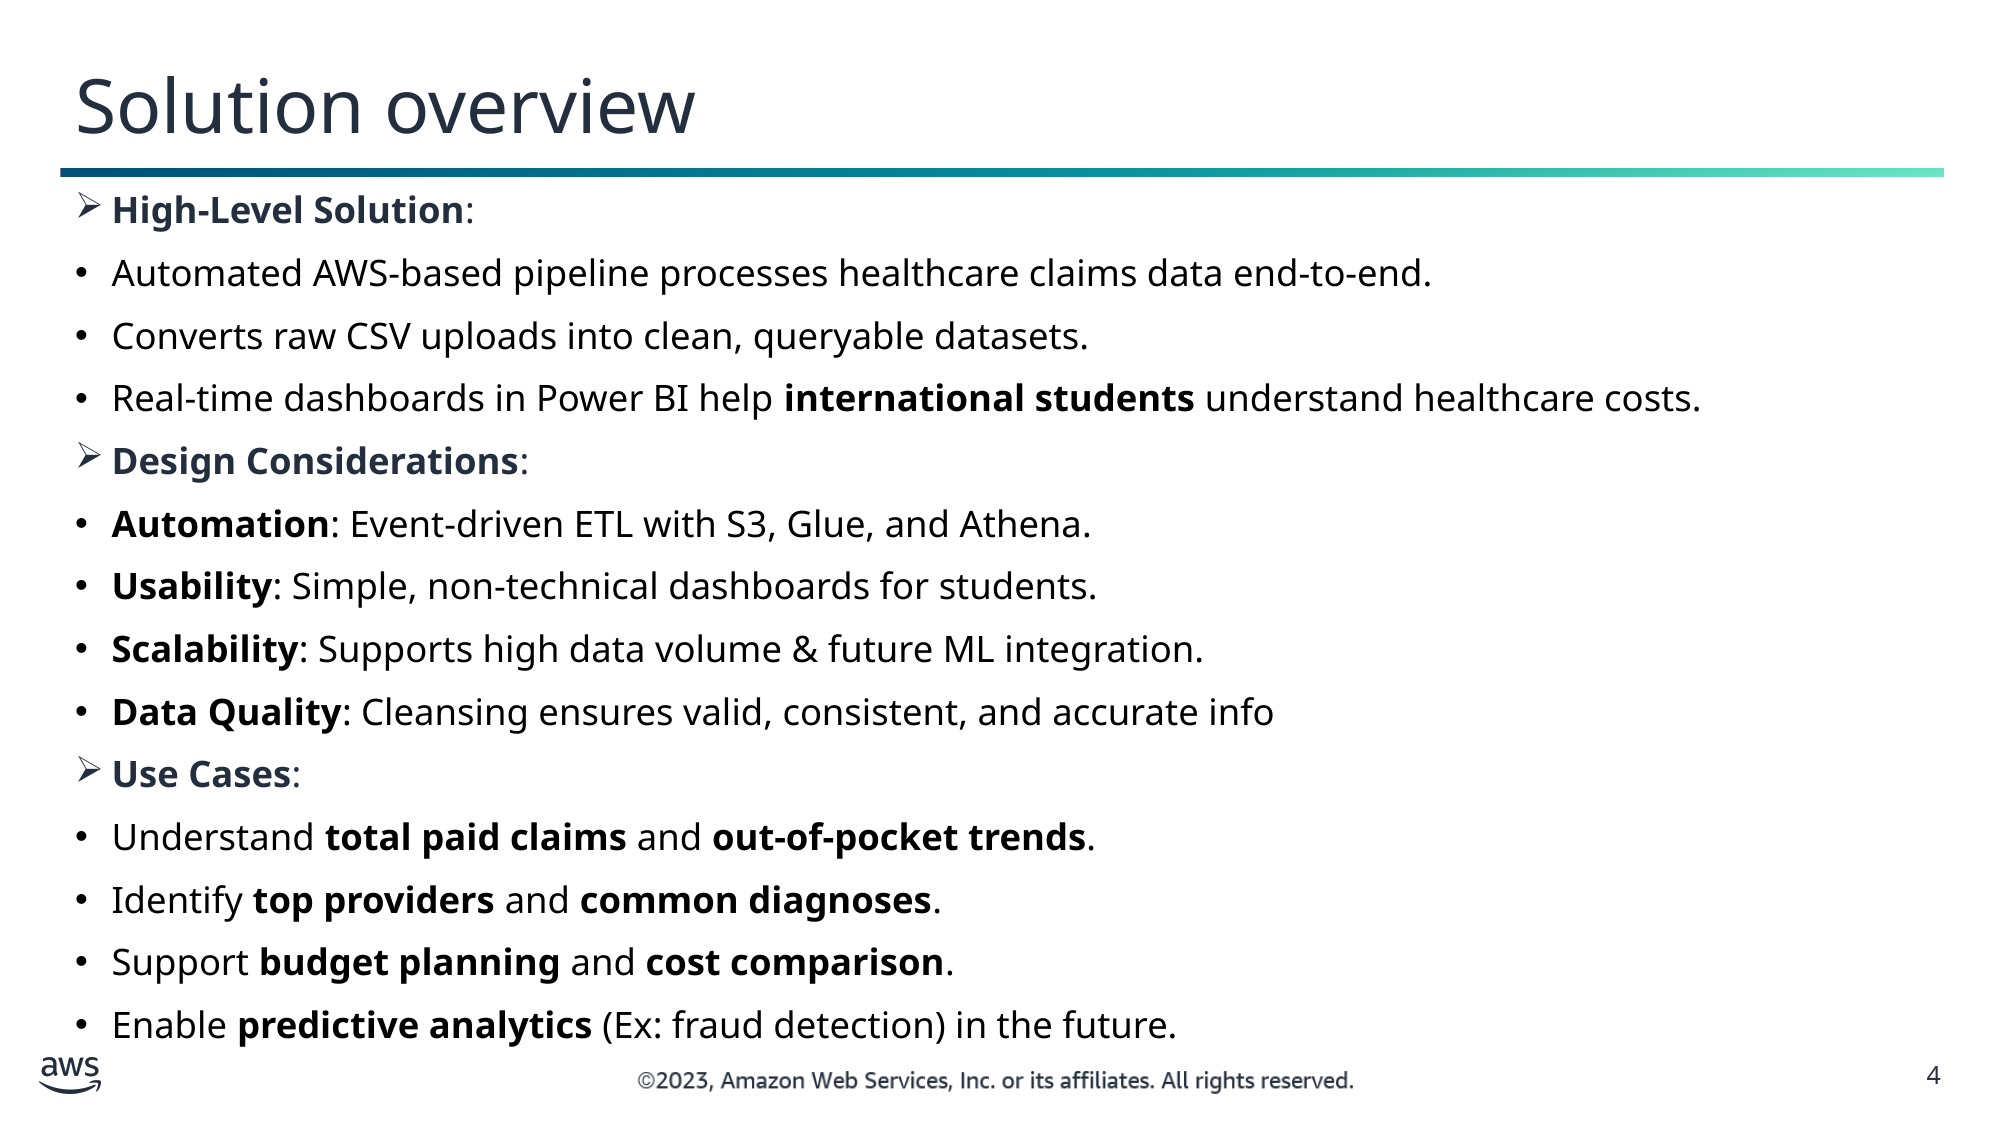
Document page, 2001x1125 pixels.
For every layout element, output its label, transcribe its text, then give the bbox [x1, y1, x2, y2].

picture [681, 168, 1944, 177]
title Solution overview [60, 49, 1941, 170]
slide_number 4 [1861, 1057, 1941, 1095]
list High-Level Solution: Automated AWS-based pipeline processes healthcare claims data end-to-end. Converts raw CSV uploads into clean, queryable datasets. Real-time dashboards in Power BI help international students understand healthcare costs. Design Considerations: Automation: Event-driven ETL with S3, Glue, and Athena. Usability: Simple, non-technical dashboards for students. Scalability: Supports high data volume & future ML integration. Data Quality: Cleansing ensures valid, consistent, and accurate info Use Cases: Understand total paid claims and out-of-pocket trends. Identify top providers and common diagnoses. Support budget planning and cost comparison. Enable predictive analytics (Ex: fraud detection) in the future. [60, 179, 1941, 1055]
picture [621, 1057, 1378, 1109]
picture [39, 1057, 101, 1094]
